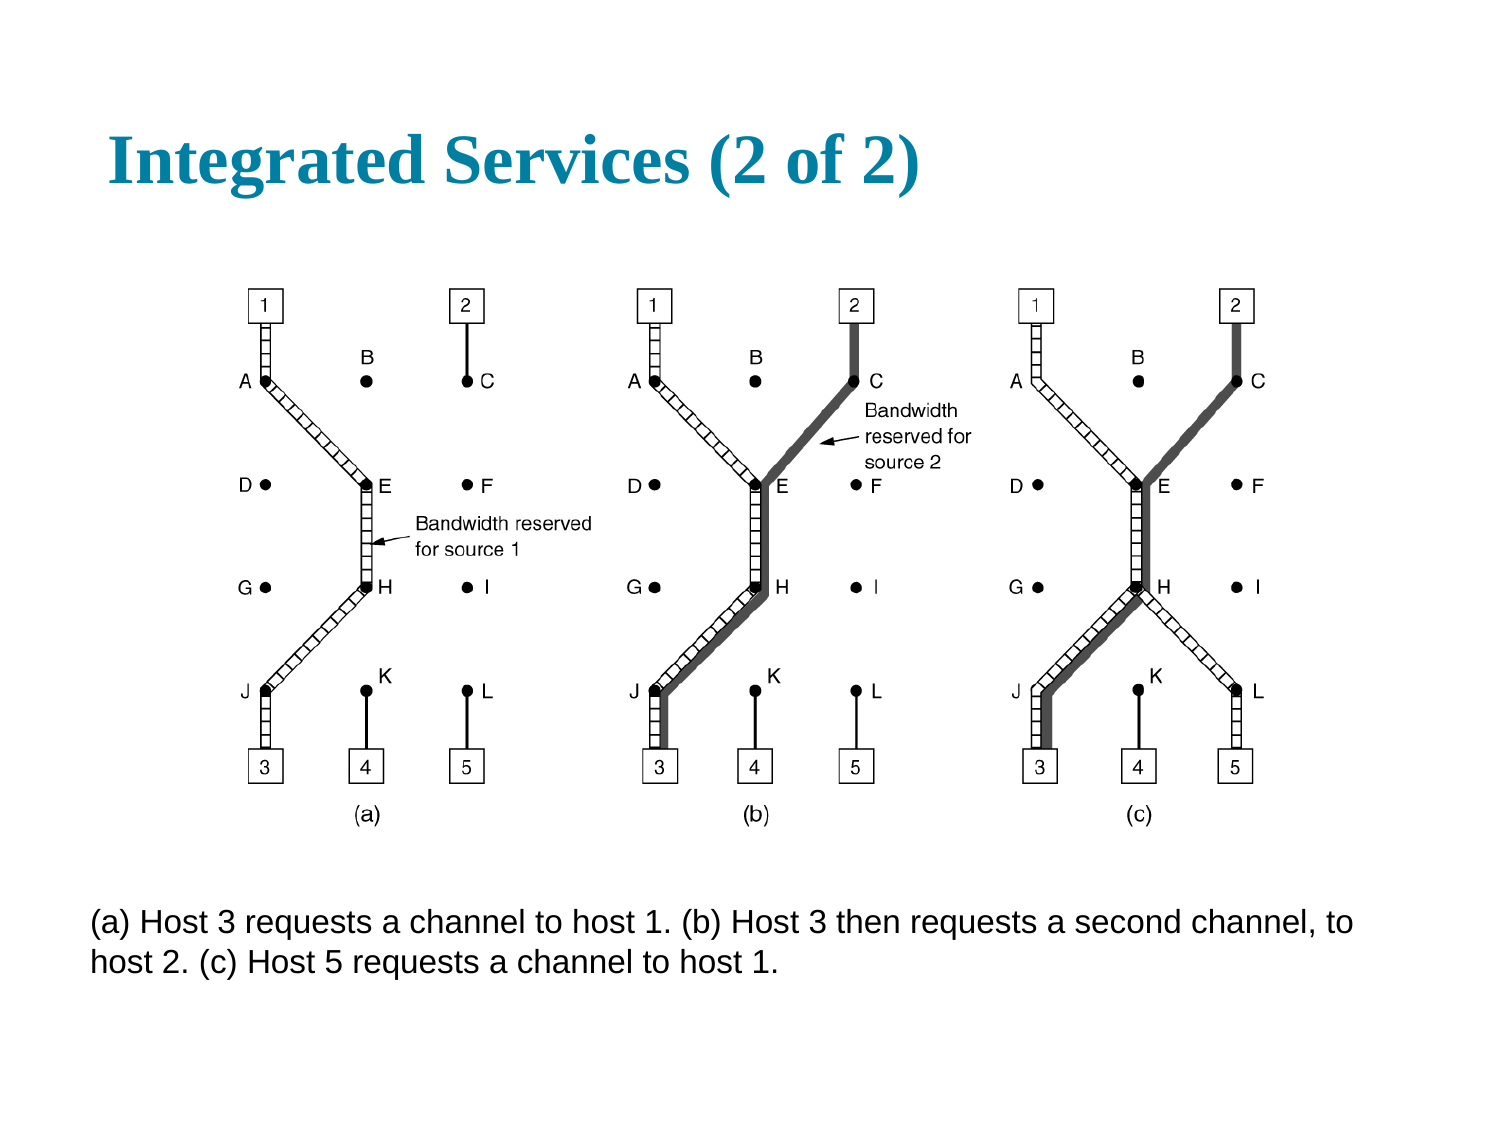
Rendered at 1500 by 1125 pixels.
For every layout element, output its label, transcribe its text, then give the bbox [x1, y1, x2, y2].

list (a) Host 3 requests a channel to host 1. (b) Host 3 then requests a second channel, to host 2. (c) Host 5 requests a channel to host 1. [75, 828, 1425, 996]
picture [231, 282, 1269, 829]
title Integrated Services (2 of 2) [75, 37, 1425, 213]
